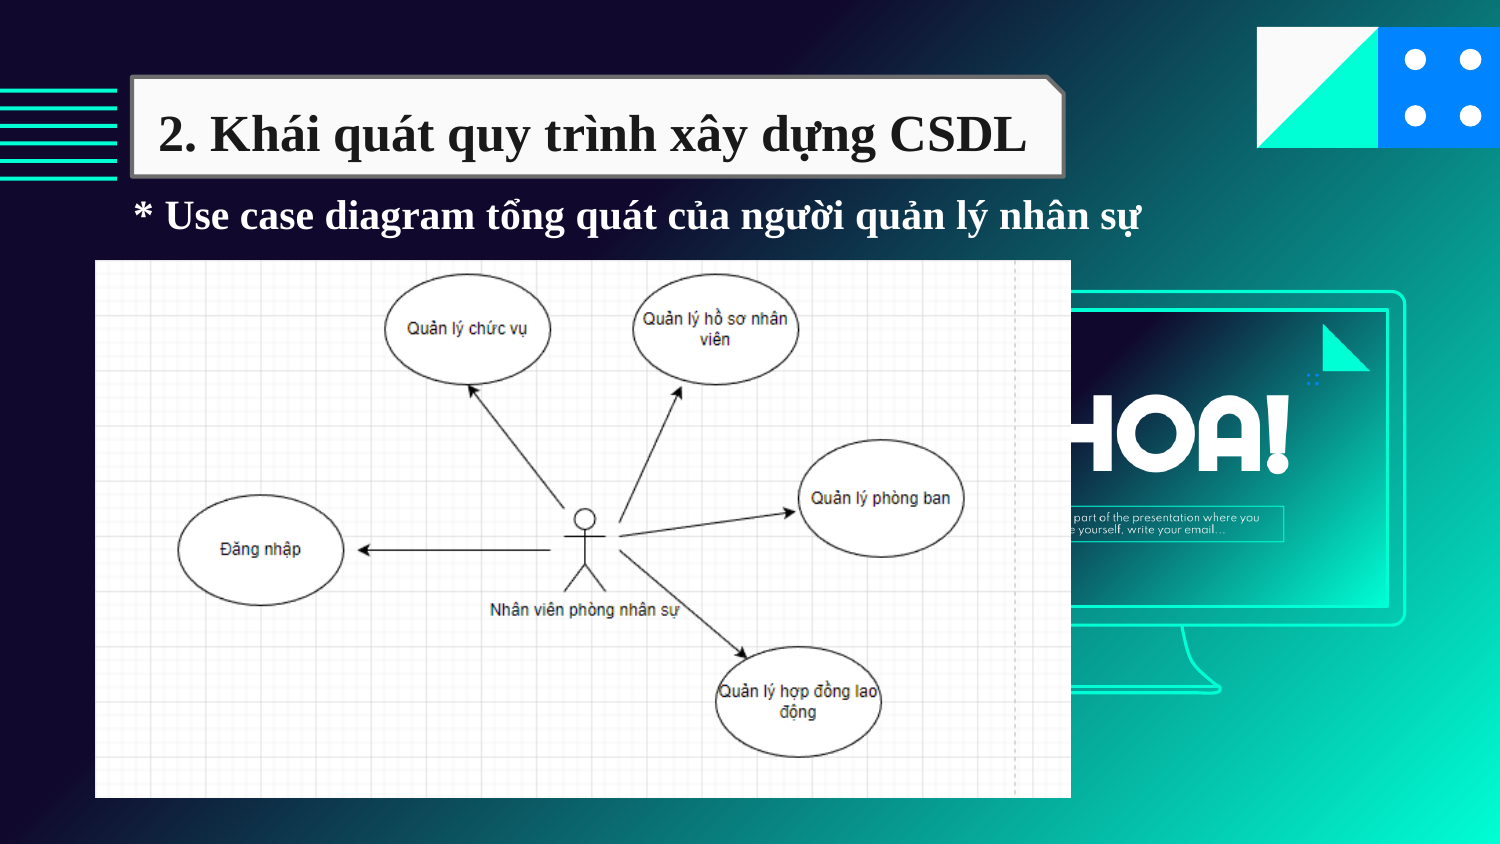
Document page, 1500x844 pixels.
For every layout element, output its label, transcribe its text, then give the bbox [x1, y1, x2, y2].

text_box [1459, 105, 1482, 127]
text_box 2. Khái quát quy trình xây dựng CSDL [129, 74, 1066, 179]
text_box [1258, 28, 1379, 149]
text_box [1379, 26, 1500, 149]
picture [94, 259, 1387, 798]
title * Use case diagram tổng quát của người quản lý nhân sự [118, 74, 1170, 289]
text_box [1404, 105, 1427, 127]
text_box [1404, 48, 1427, 71]
text_box [1459, 48, 1482, 71]
text_box [1256, 26, 1379, 149]
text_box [1074, 291, 1405, 694]
